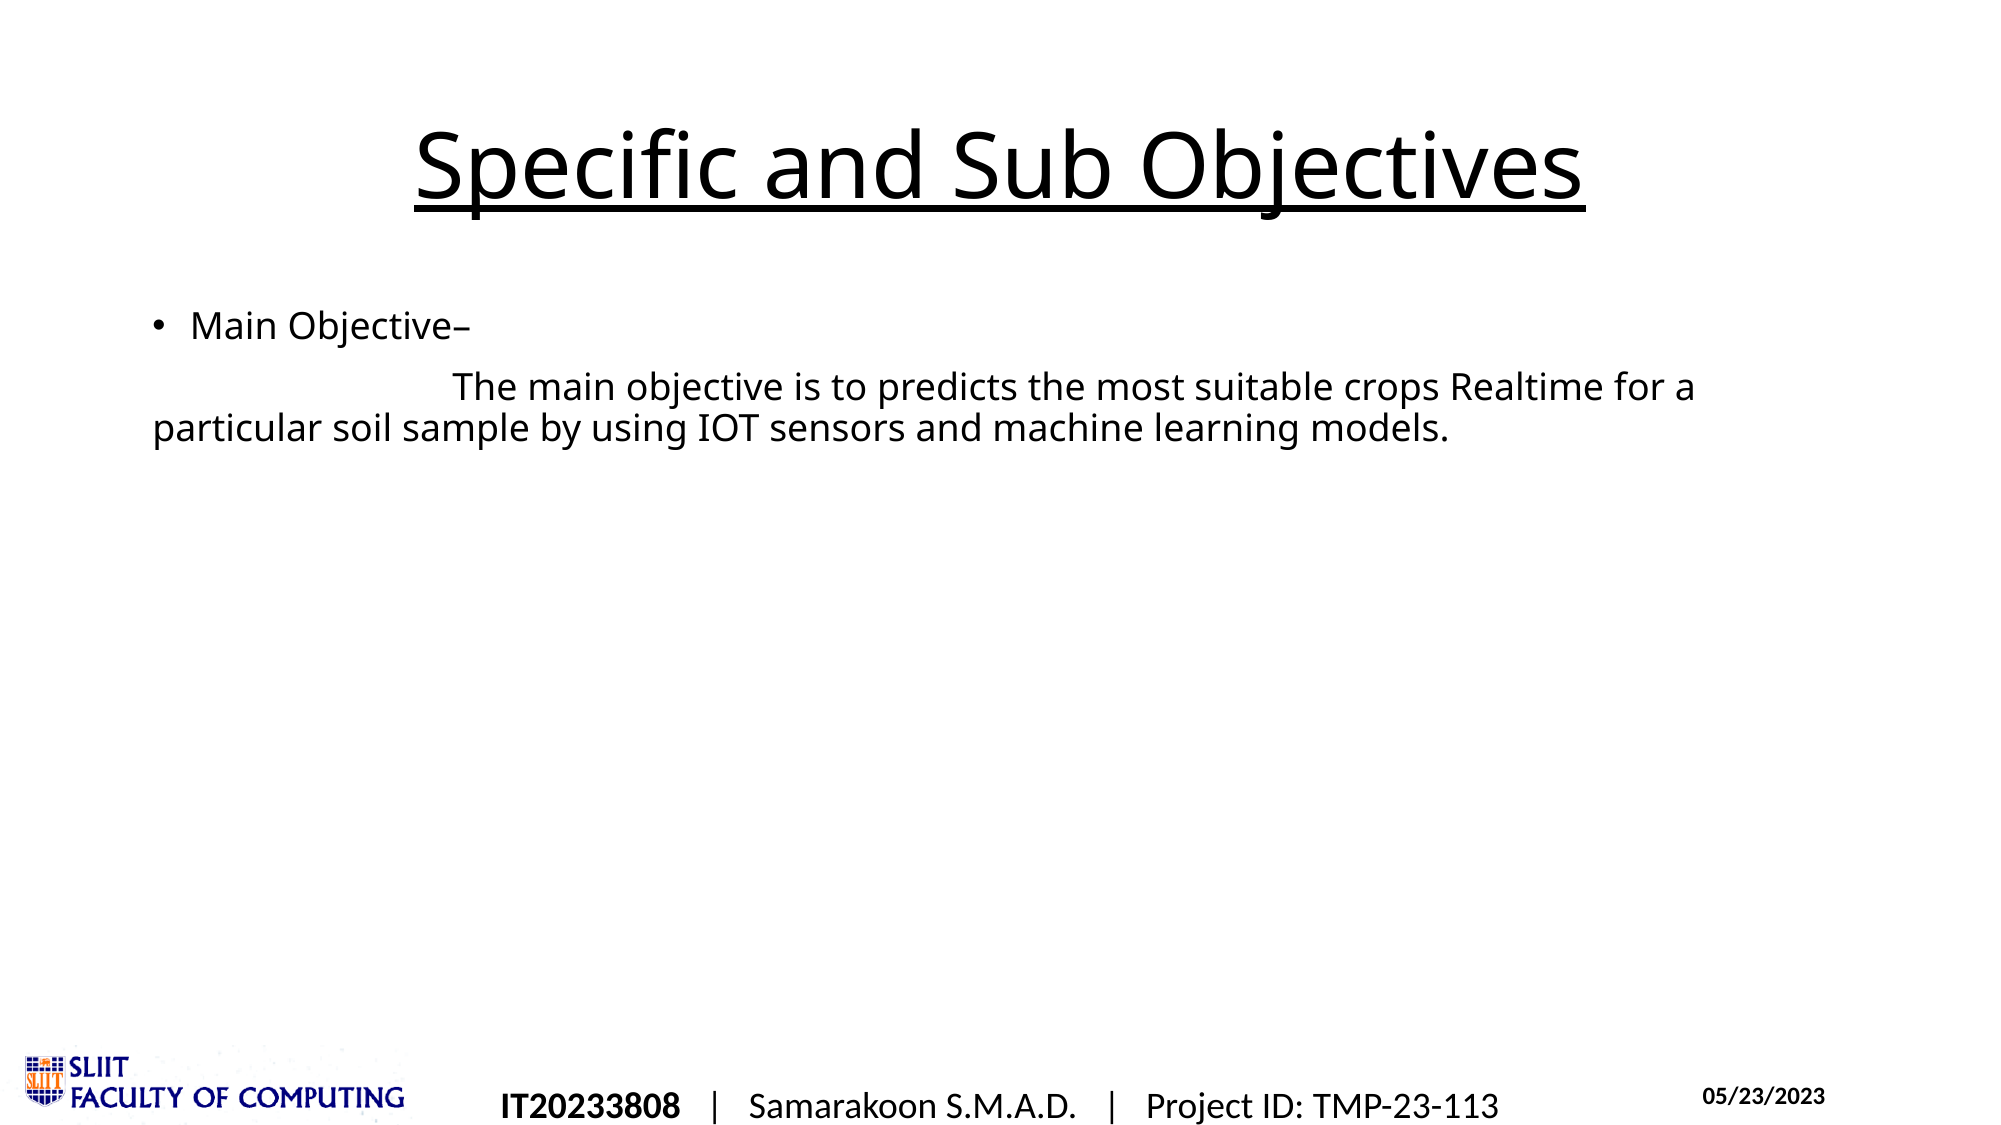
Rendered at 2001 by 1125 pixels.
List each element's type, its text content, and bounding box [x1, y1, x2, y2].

list Main Objective– The main objective is to predicts the most suitable crops Realtime for a particular soil sample by using IOT sensors and machine learning models. [137, 299, 1863, 1014]
text_box 05/23/2023 [1687, 1072, 1863, 1118]
text_box IT20233808 | Samarakoon S.M.A.D. | Project ID: TMP-23-113 [440, 1095, 1560, 1125]
picture [0, 1045, 413, 1125]
title Specific and Sub Objectives [137, 59, 1863, 278]
